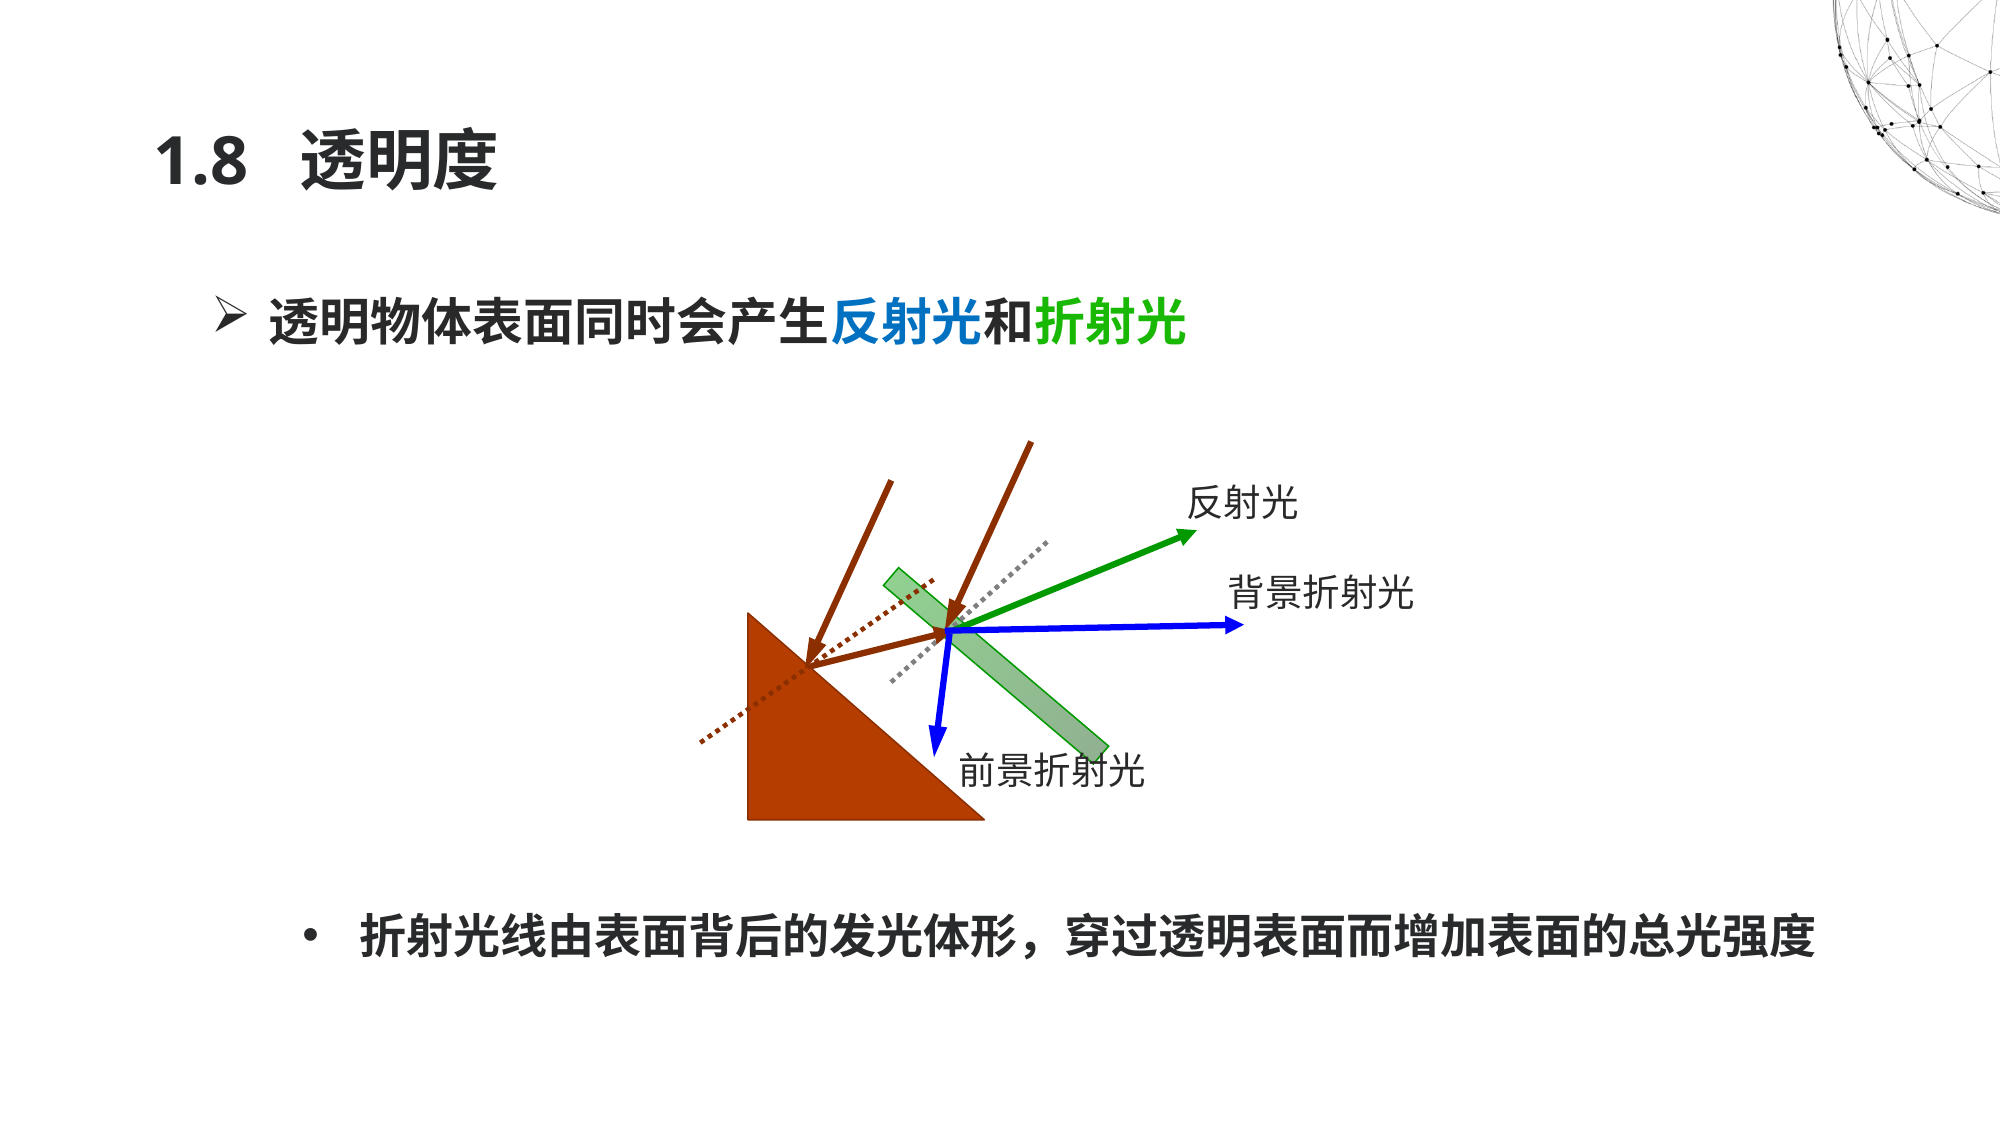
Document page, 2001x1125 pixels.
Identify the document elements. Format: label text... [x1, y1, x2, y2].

title 1.8 透明度 [145, 42, 1851, 274]
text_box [933, 633, 1213, 801]
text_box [952, 471, 1503, 561]
text_box [747, 612, 985, 820]
list 透明物体表面同时会产生反射光和折射光 折射光线由表面背后的发光体形，穿过透明表面而增加表面的总光强度 [133, 274, 1859, 988]
picture [711, 0, 2000, 725]
text_box [804, 648, 810, 669]
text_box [810, 561, 1505, 667]
